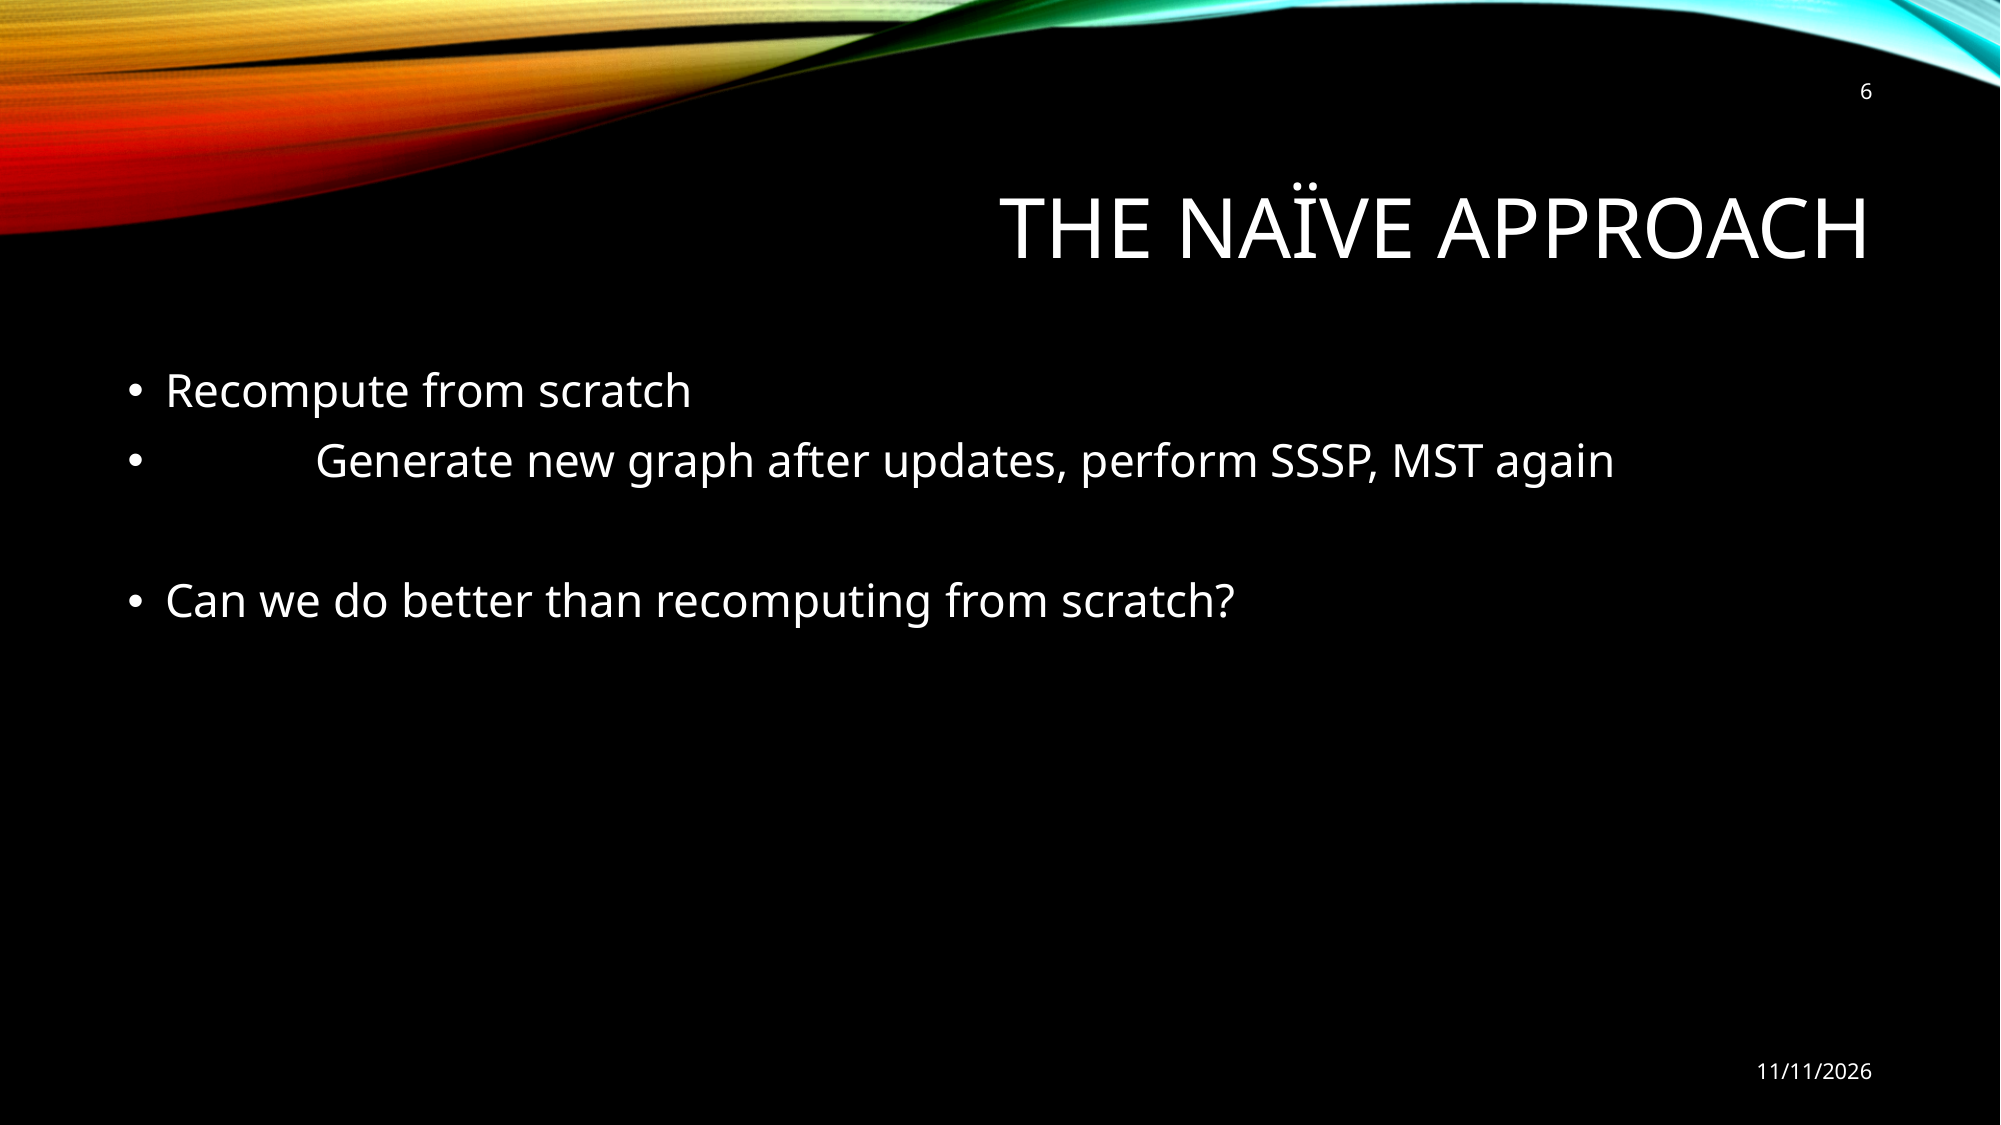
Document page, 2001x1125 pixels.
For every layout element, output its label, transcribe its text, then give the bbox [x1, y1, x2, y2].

title The naïve approach [474, 125, 1888, 338]
list Recompute from scratch Generate new graph after updates, perform SSSP, MST again Can we do better than recomputing from scratch? [112, 360, 1888, 1021]
picture [0, 0, 2000, 237]
slide_number 6 [1437, 62, 1888, 123]
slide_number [1410, 1042, 1888, 1103]
